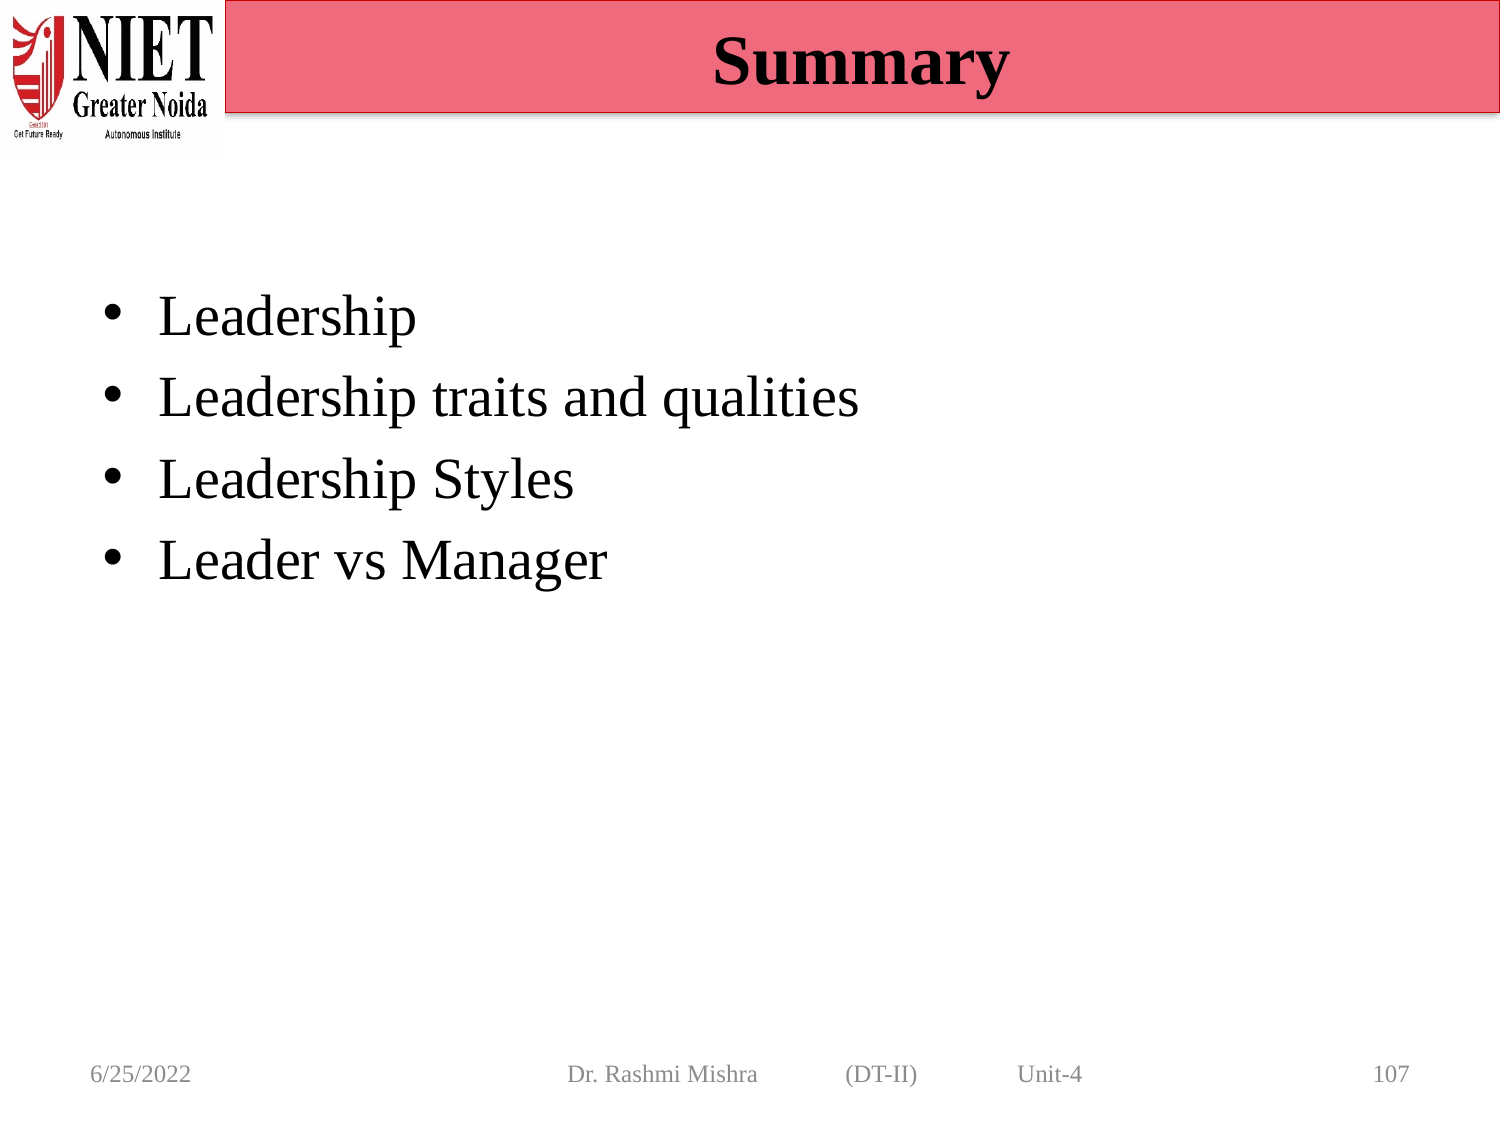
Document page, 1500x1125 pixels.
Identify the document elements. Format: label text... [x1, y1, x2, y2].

text_box Summary [226, 0, 1500, 113]
list Leadership Leadership traits and qualities Leadership Styles Leader vs Manager [87, 187, 1438, 1000]
picture [0, 0, 226, 156]
slide_number 107 [1074, 1042, 1425, 1103]
footer Dr. Rashmi Mishra (DT-II) Unit-4 [412, 1042, 1074, 1103]
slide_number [75, 1042, 412, 1103]
